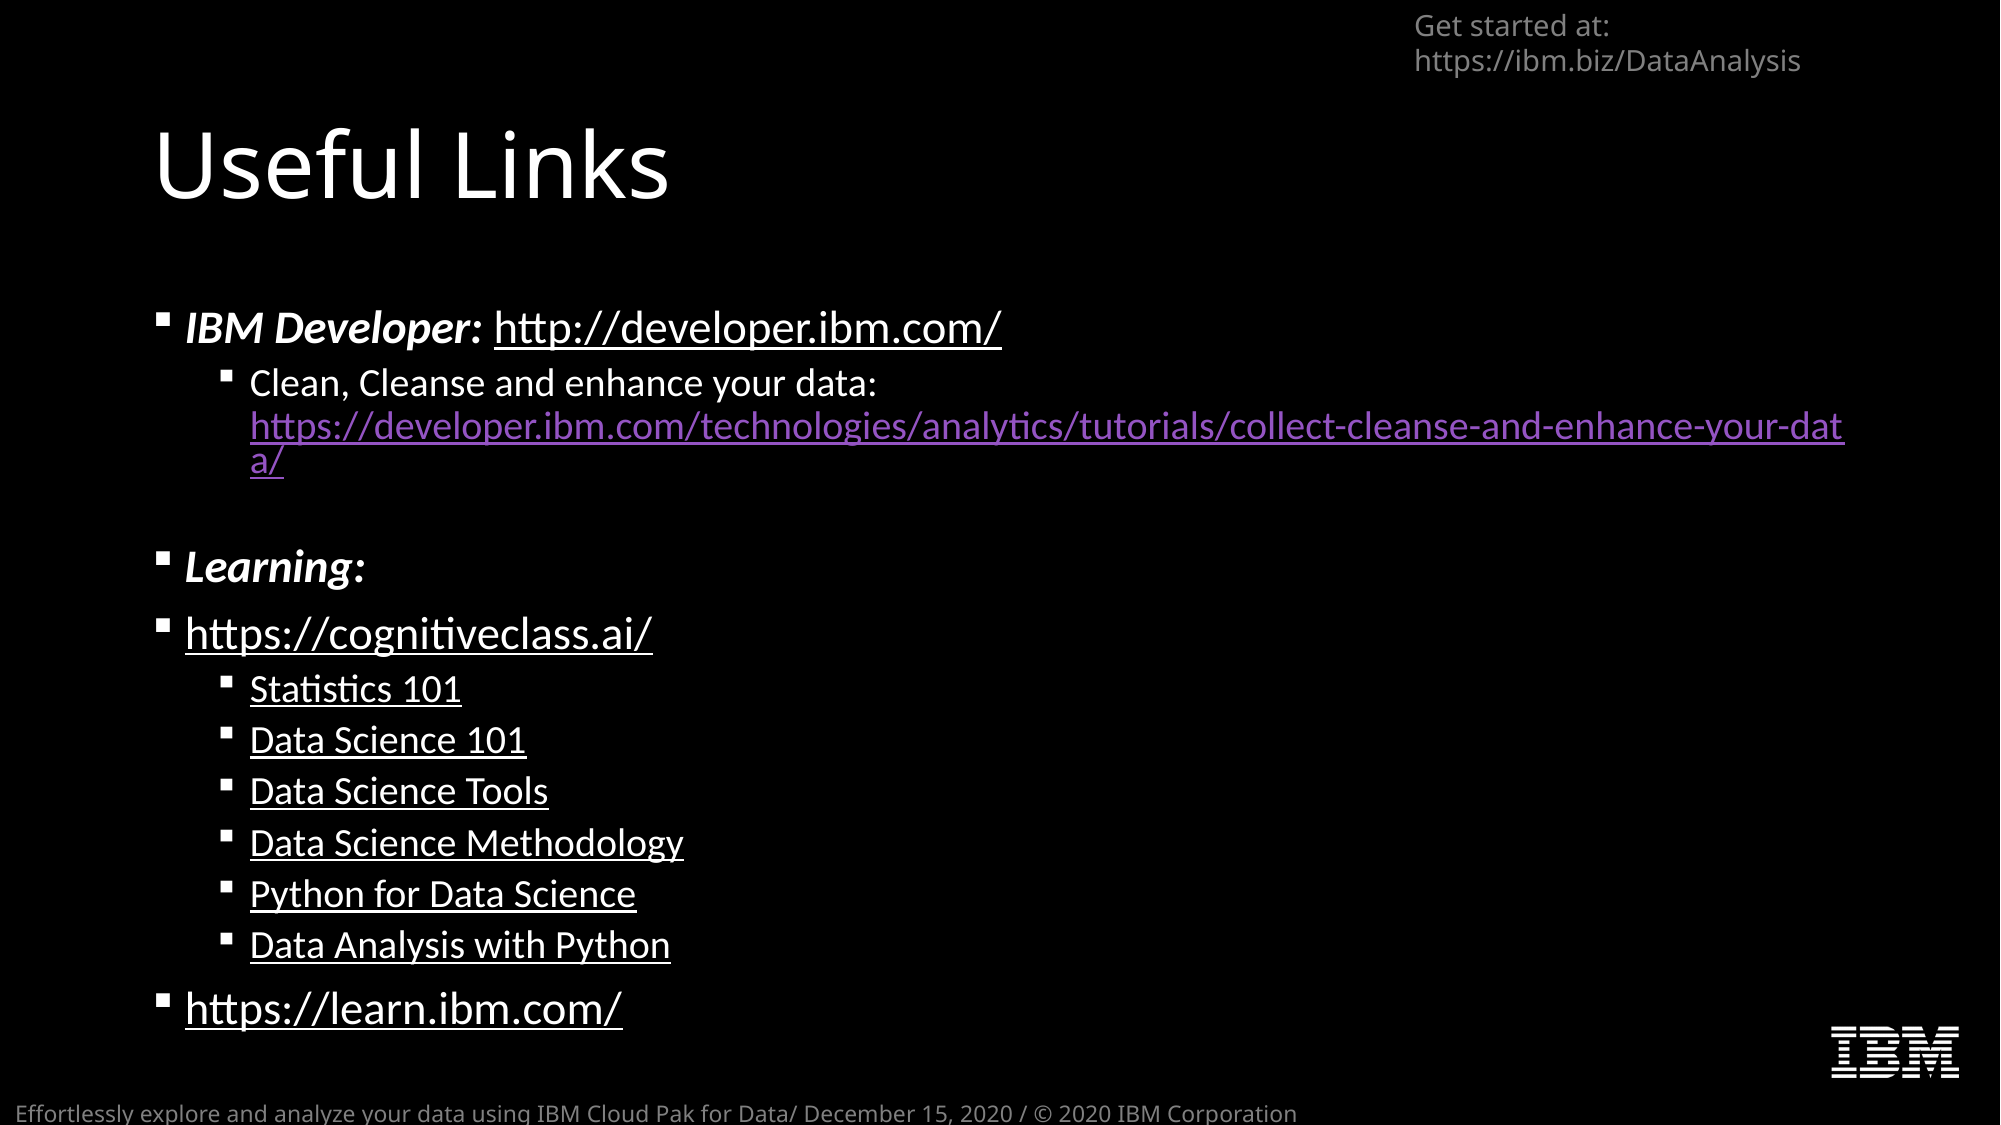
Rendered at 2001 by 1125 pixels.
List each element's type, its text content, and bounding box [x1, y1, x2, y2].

picture [1812, 1011, 1978, 1094]
list IBM Developer: http://developer.ibm.com/ Clean, Cleanse and enhance your data: https://developer.ibm.com/technologies/analytics/tutorials/collect-cleanse-and-enhance-your-data/ Learning: https://cognitiveclass.ai/ Statistics 101 Data Science 101 Data Science Tools Data Science Methodology Python for Data Science Data Analysis with Python https://learn.ibm.com/ [137, 295, 1863, 1010]
text_box Get started at: https://ibm.biz/DataAnalysis [1399, 0, 2000, 85]
title Useful Links [137, 59, 1863, 278]
text_box Effortlessly explore and analyze your data using IBM Cloud Pak for Data/ December 15, 2020 / © 2020 IBM Corporation [0, 1101, 1402, 1125]
